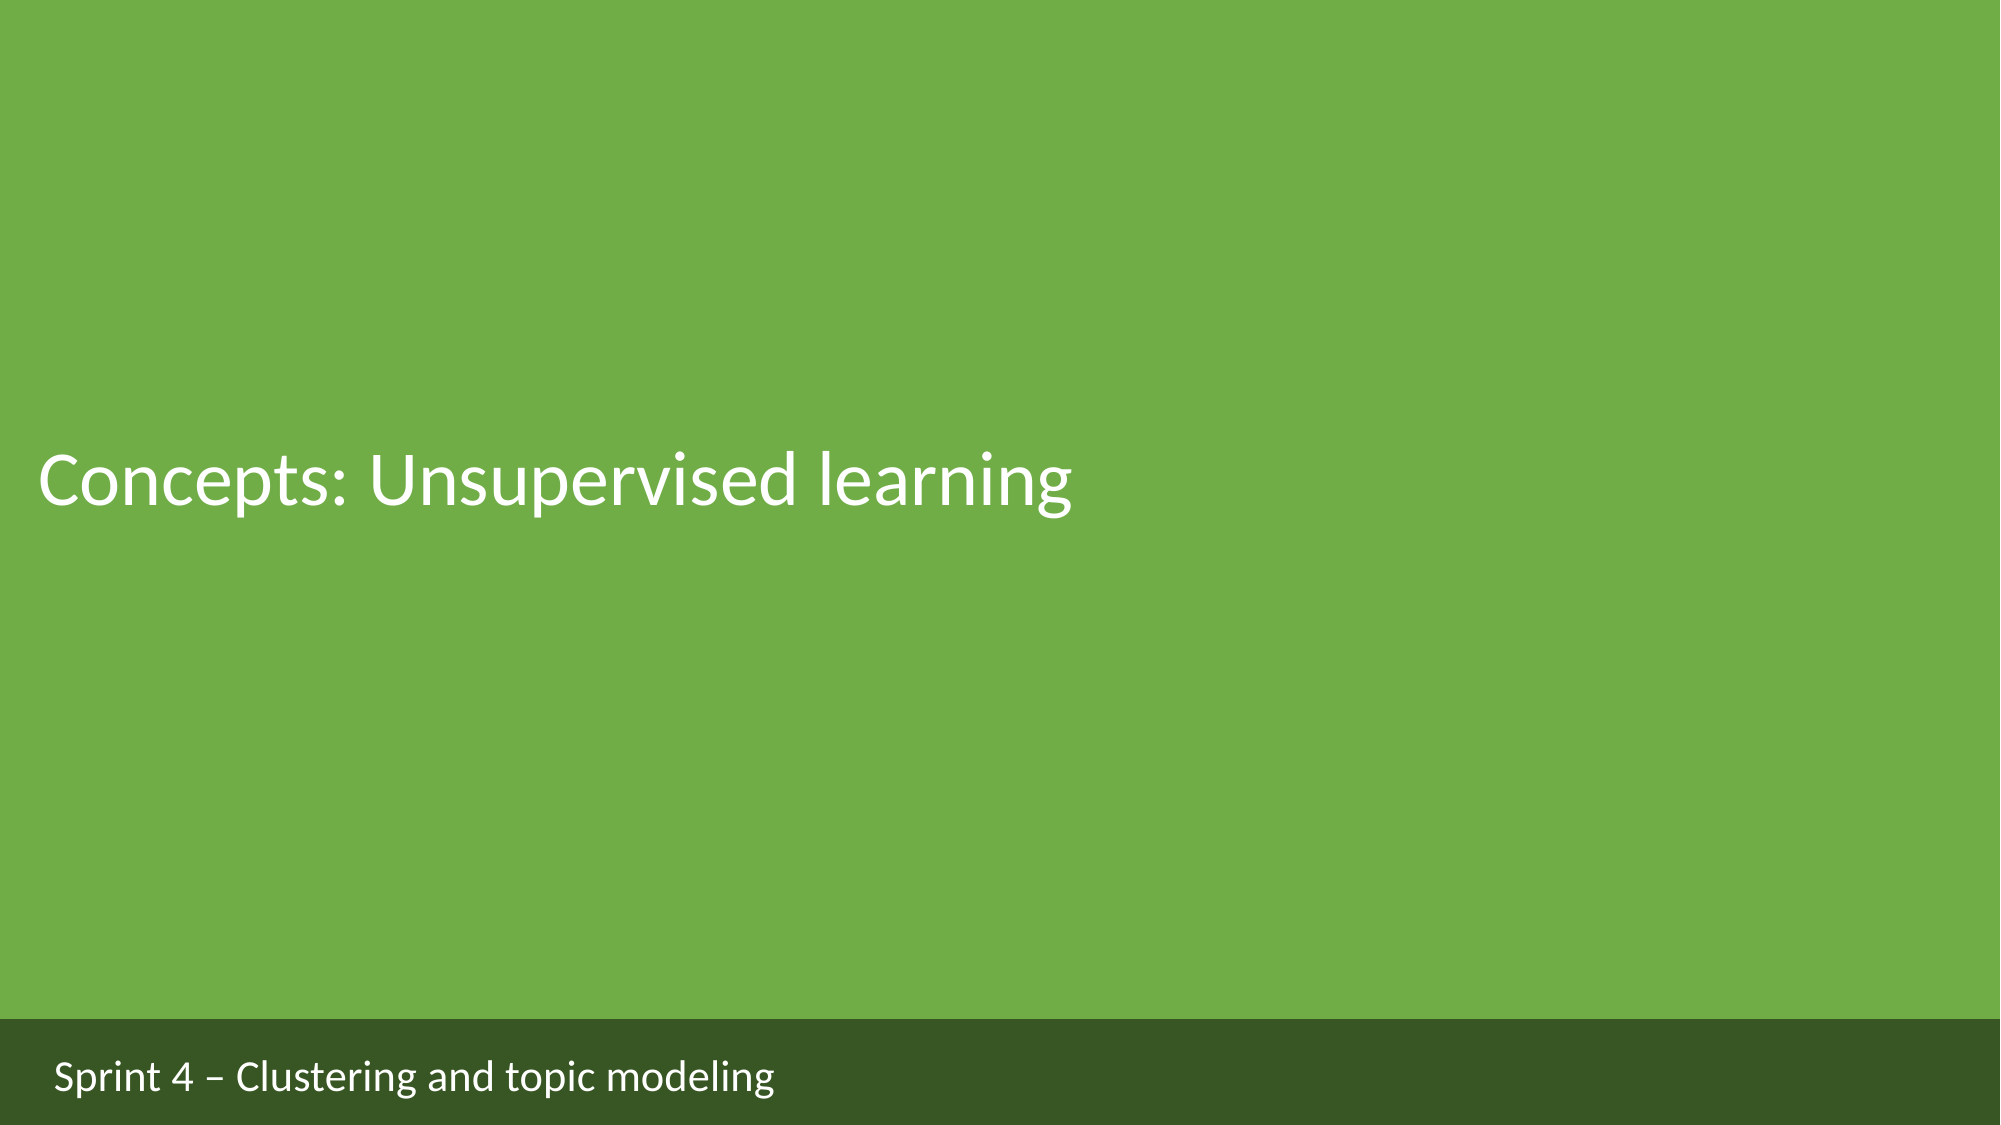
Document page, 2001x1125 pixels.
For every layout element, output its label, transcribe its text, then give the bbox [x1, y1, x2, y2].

text_box [0, 1018, 2000, 1125]
text_box Sprint 4 – Clustering and topic modeling [39, 1039, 832, 1108]
text_box Concepts: Unsupervised learning [23, 420, 1824, 563]
text_box [0, 0, 2000, 1018]
